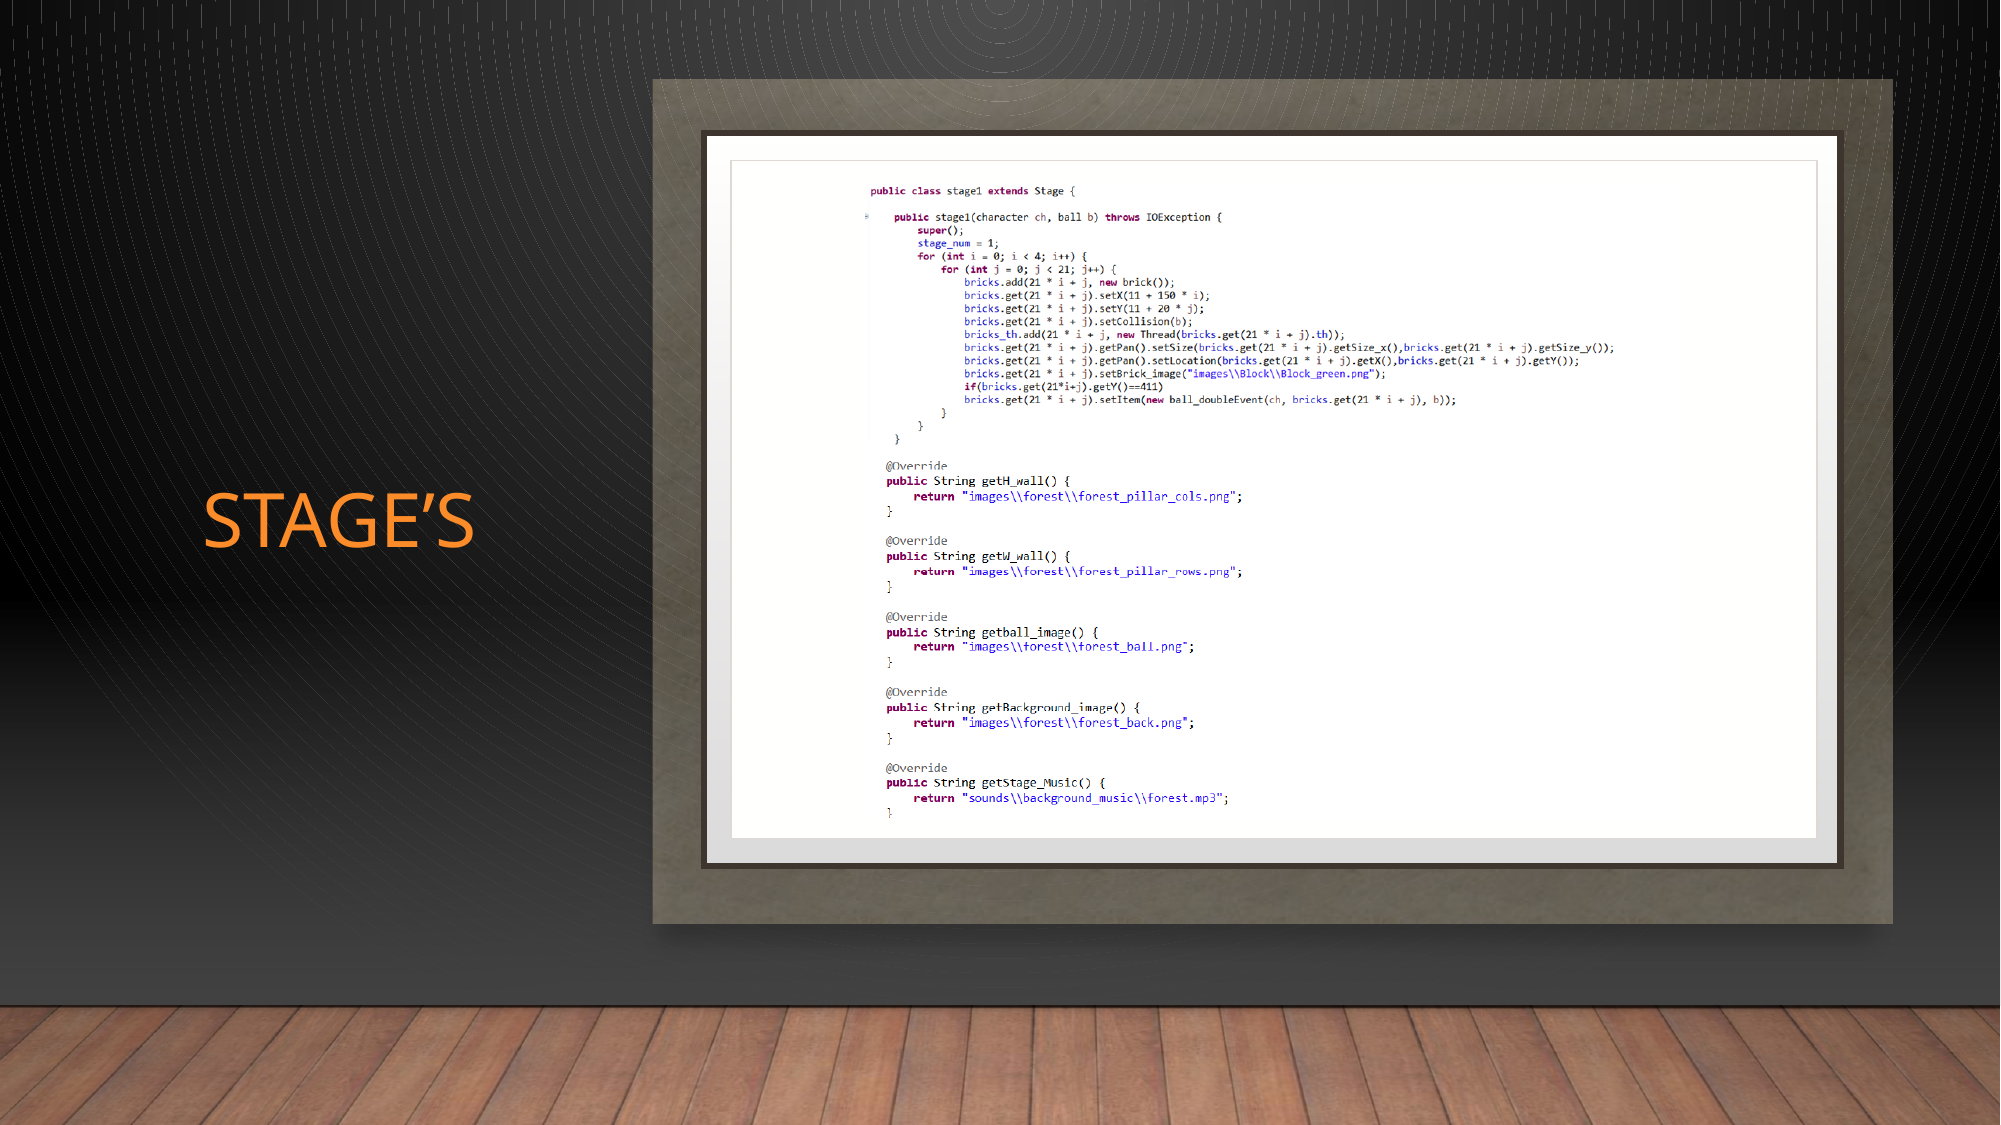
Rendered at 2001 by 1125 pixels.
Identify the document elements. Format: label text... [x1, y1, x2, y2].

text_box [0, 593, 2000, 1005]
picture [0, 1008, 2000, 1125]
title Stage’s [108, 241, 572, 564]
picture [864, 182, 1682, 818]
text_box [652, 78, 1894, 924]
